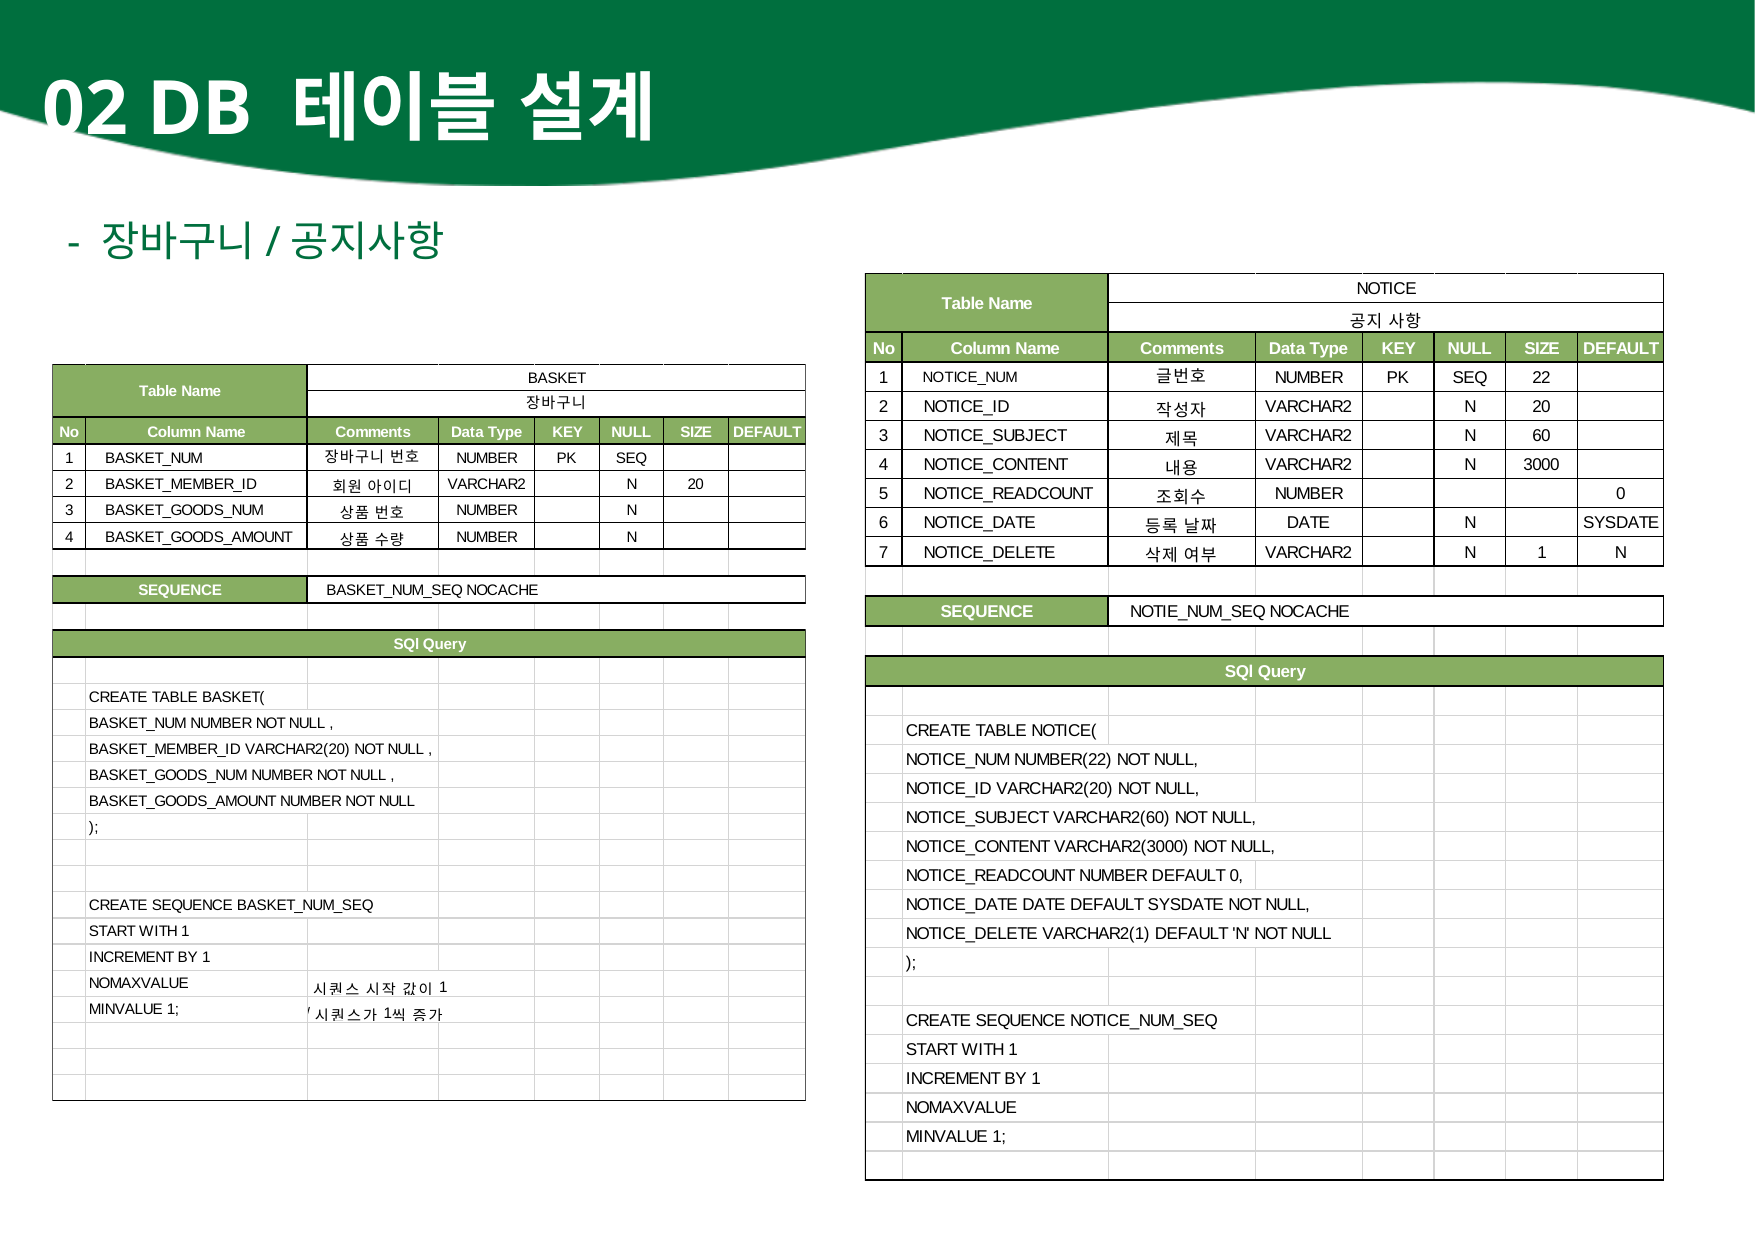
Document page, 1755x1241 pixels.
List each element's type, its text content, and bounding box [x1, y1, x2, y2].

text_box - 장바구니/공지사항 [52, 207, 1140, 273]
picture [51, 363, 807, 1102]
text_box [0, 0, 1755, 186]
picture [864, 273, 1666, 1182]
